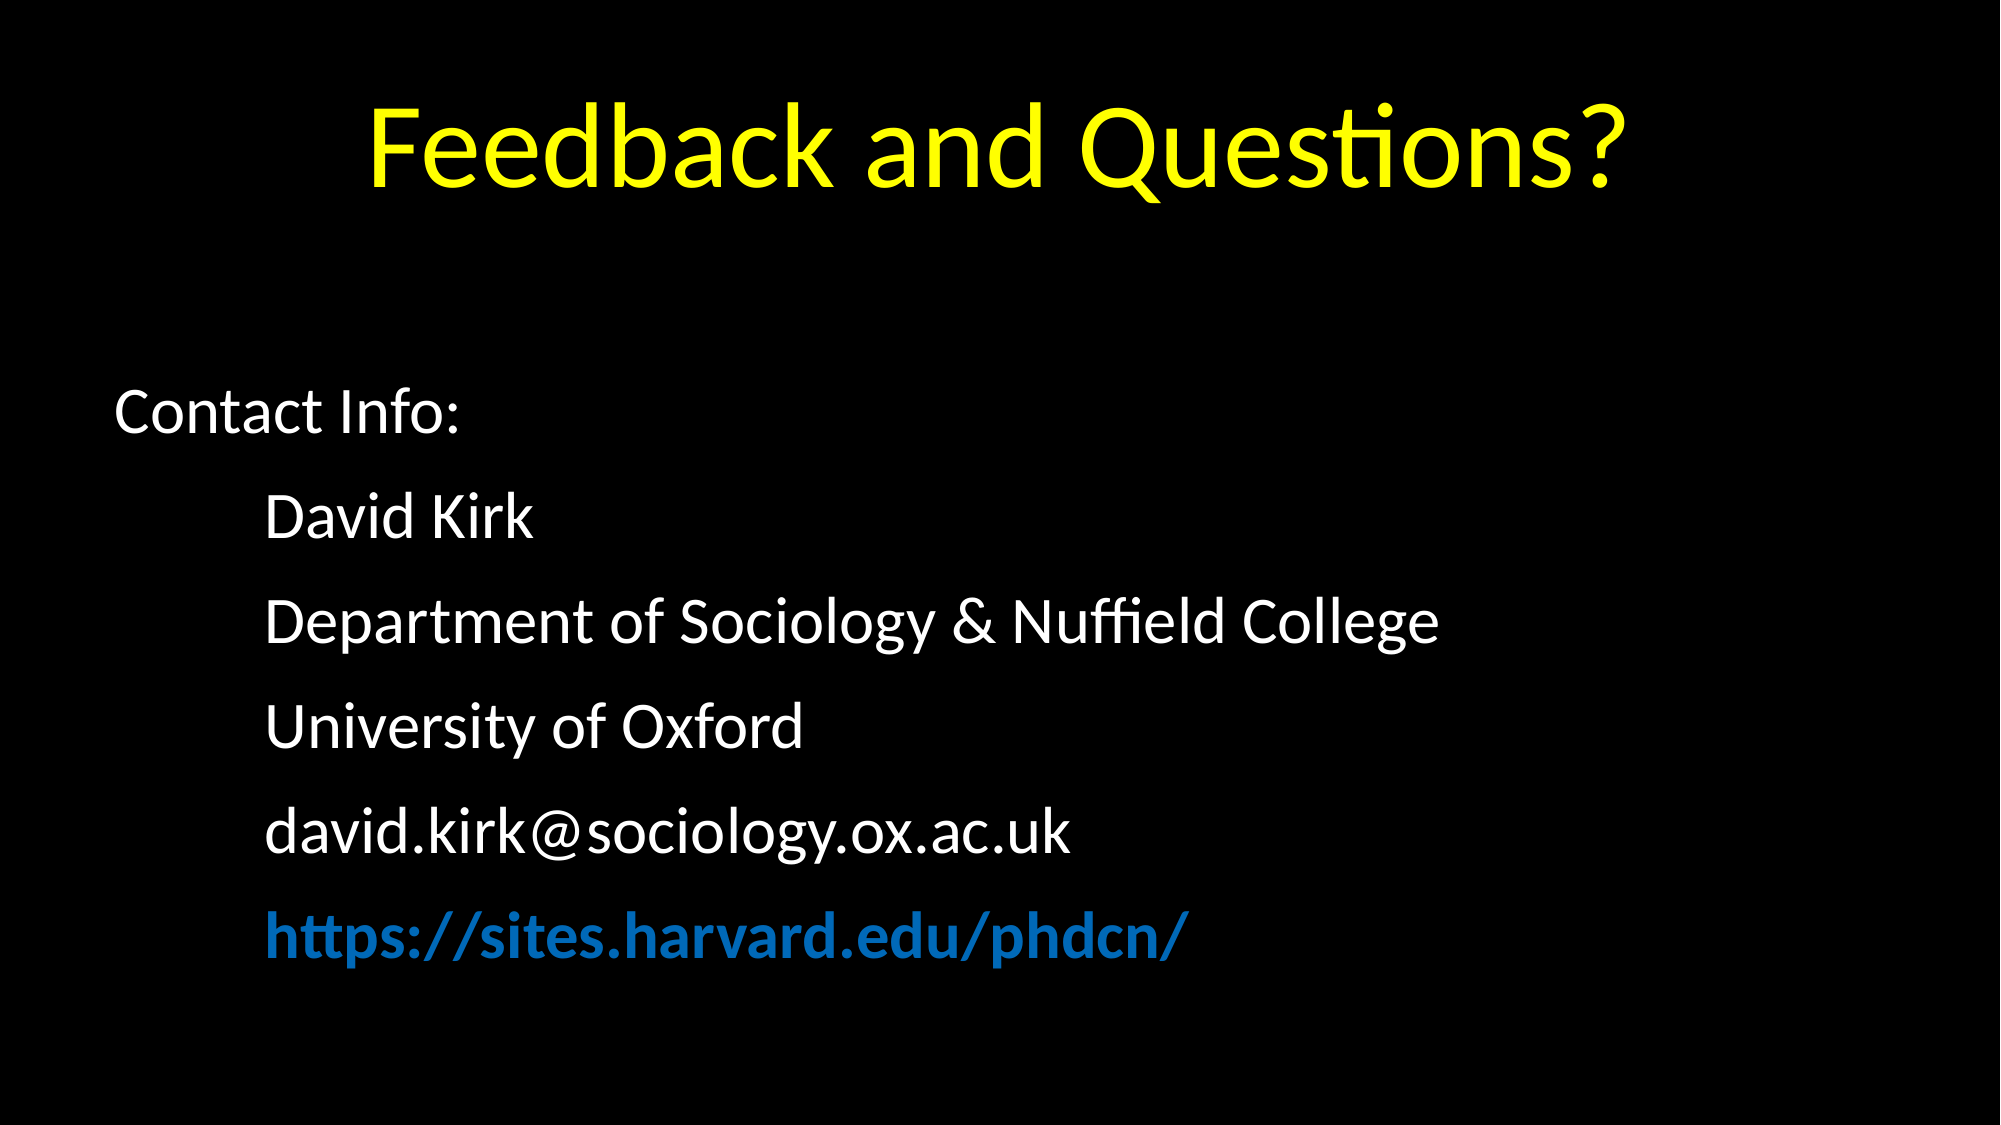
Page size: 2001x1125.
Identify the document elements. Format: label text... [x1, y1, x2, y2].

title Feedback and Questions? [99, 44, 1901, 233]
list Contact Info: David Kirk Department of Sociology & Nuffield College University of Oxford david.kirk@sociology.ox.ac.uk https://sites.harvard.edu/phdcn/ [99, 262, 1901, 1006]
